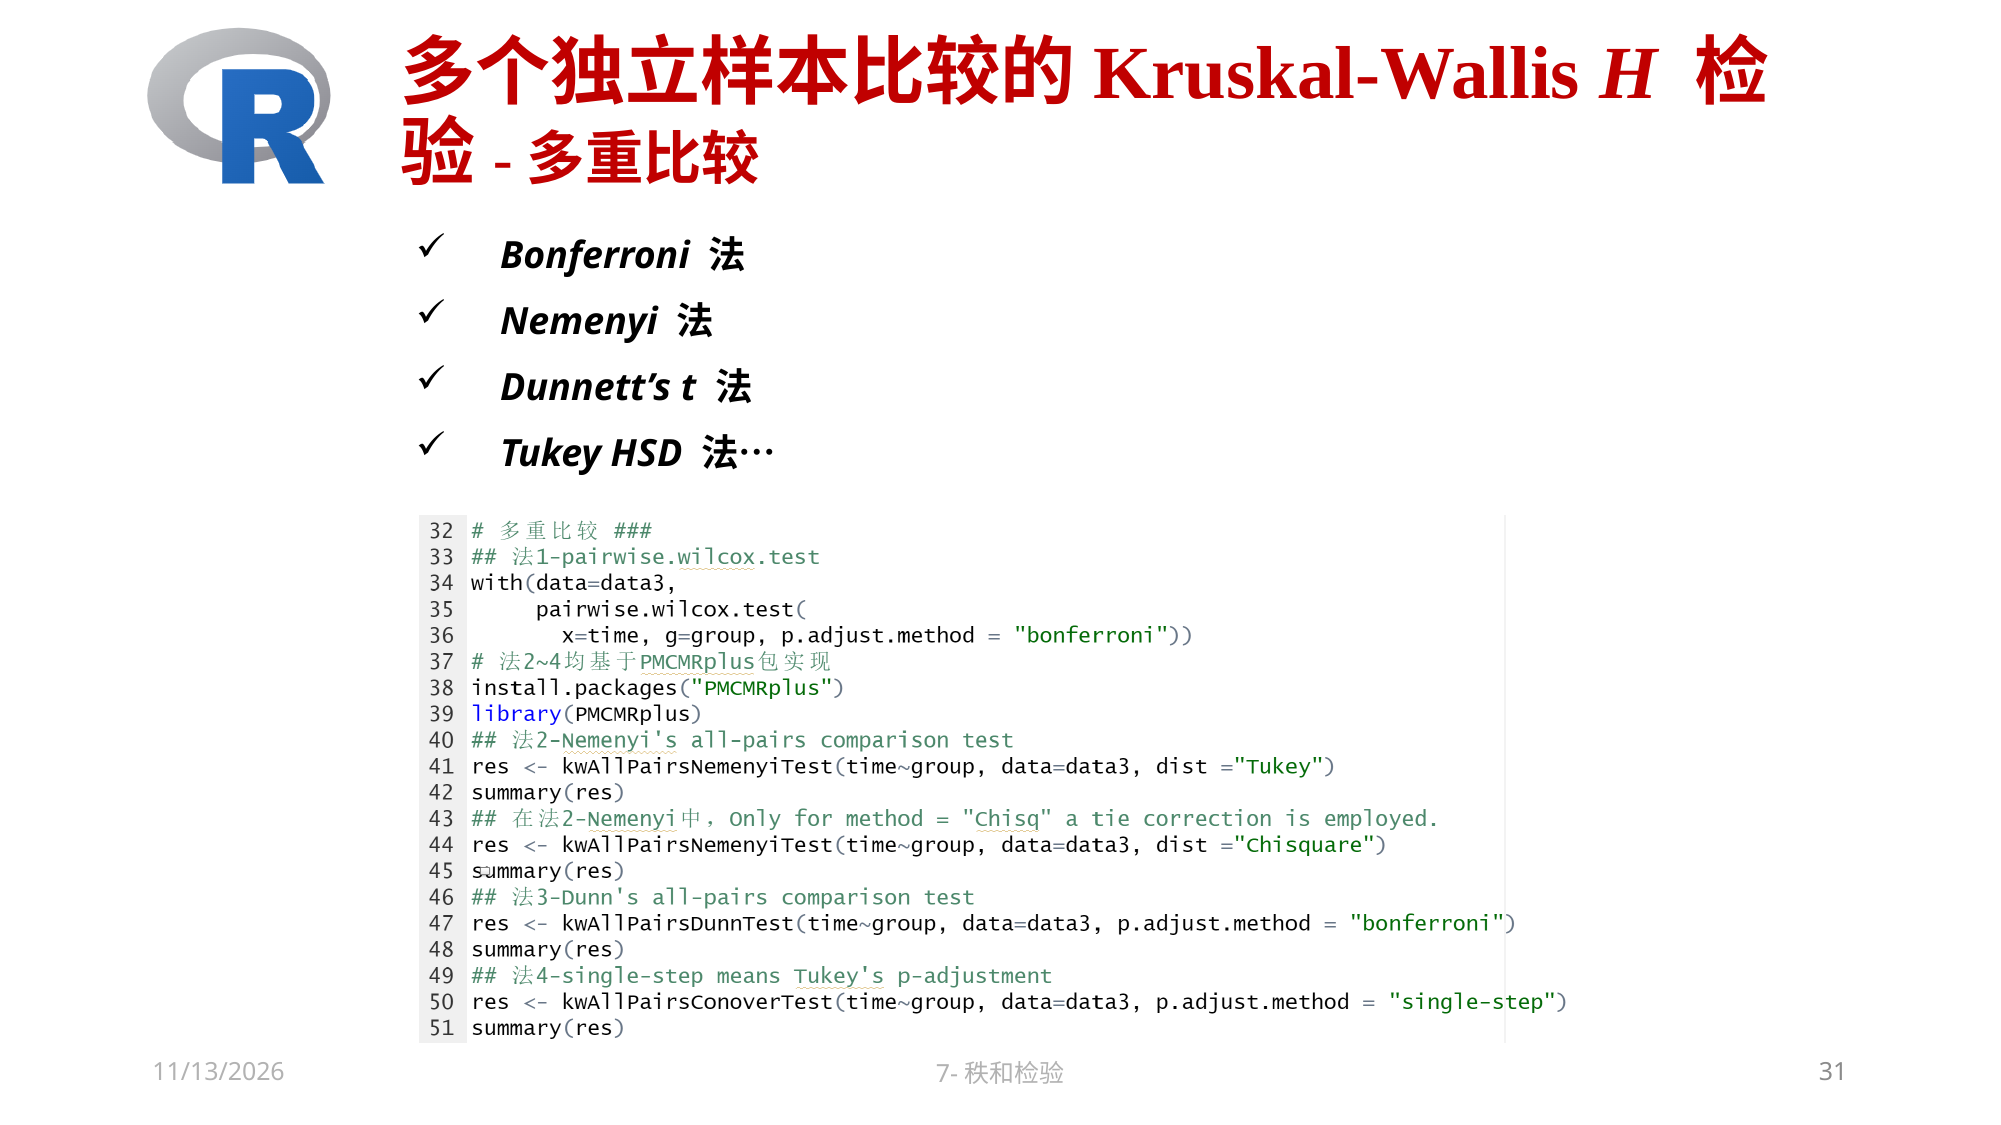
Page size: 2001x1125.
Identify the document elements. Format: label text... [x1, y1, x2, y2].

picture [419, 515, 1581, 1043]
footer 7-秩和检验 [644, 1043, 1356, 1103]
slide_number 31 [1412, 1042, 1863, 1103]
text_box Bonferroni 法 Nemenyi 法 Dunnett’s t 法 Tukey HSD 法… [400, 223, 1768, 898]
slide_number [137, 1042, 588, 1103]
picture [140, 18, 350, 205]
title 多个独立样本比较的Kruskal-Wallis H 检验-多重比较 [385, 6, 1850, 224]
